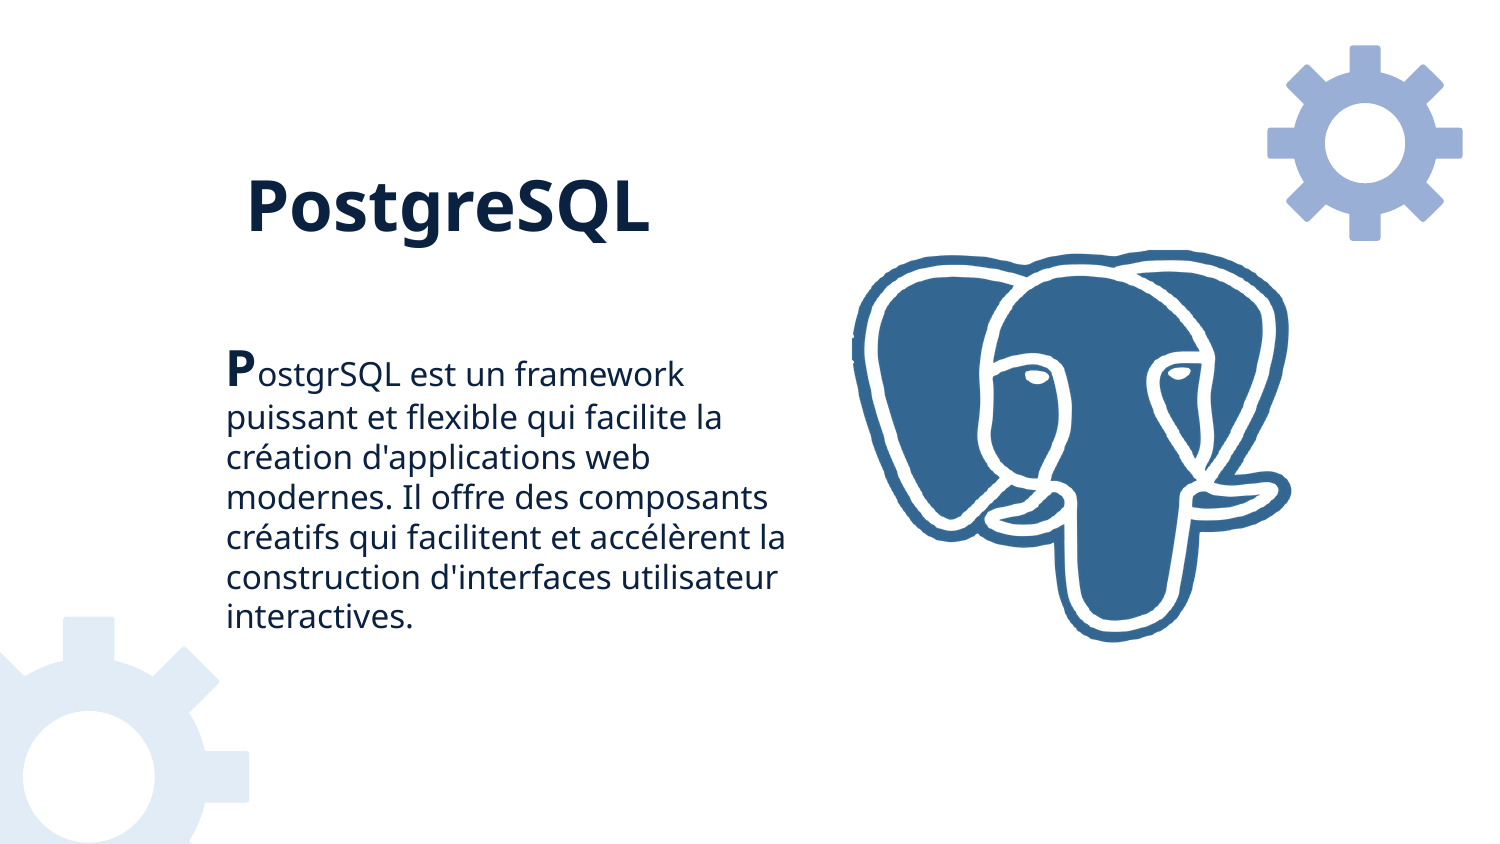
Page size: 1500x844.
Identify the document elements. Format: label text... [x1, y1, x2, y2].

subtitle PostgrSQL est un framework puissant et flexible qui facilite la création d'applications web modernes. Il offre des composants créatifs qui facilitent et accélèrent la construction d'interfaces utilisateur interactives. [210, 321, 804, 665]
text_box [1267, 45, 1463, 242]
picture [832, 240, 1308, 652]
title PostgreSQL [171, 145, 667, 322]
